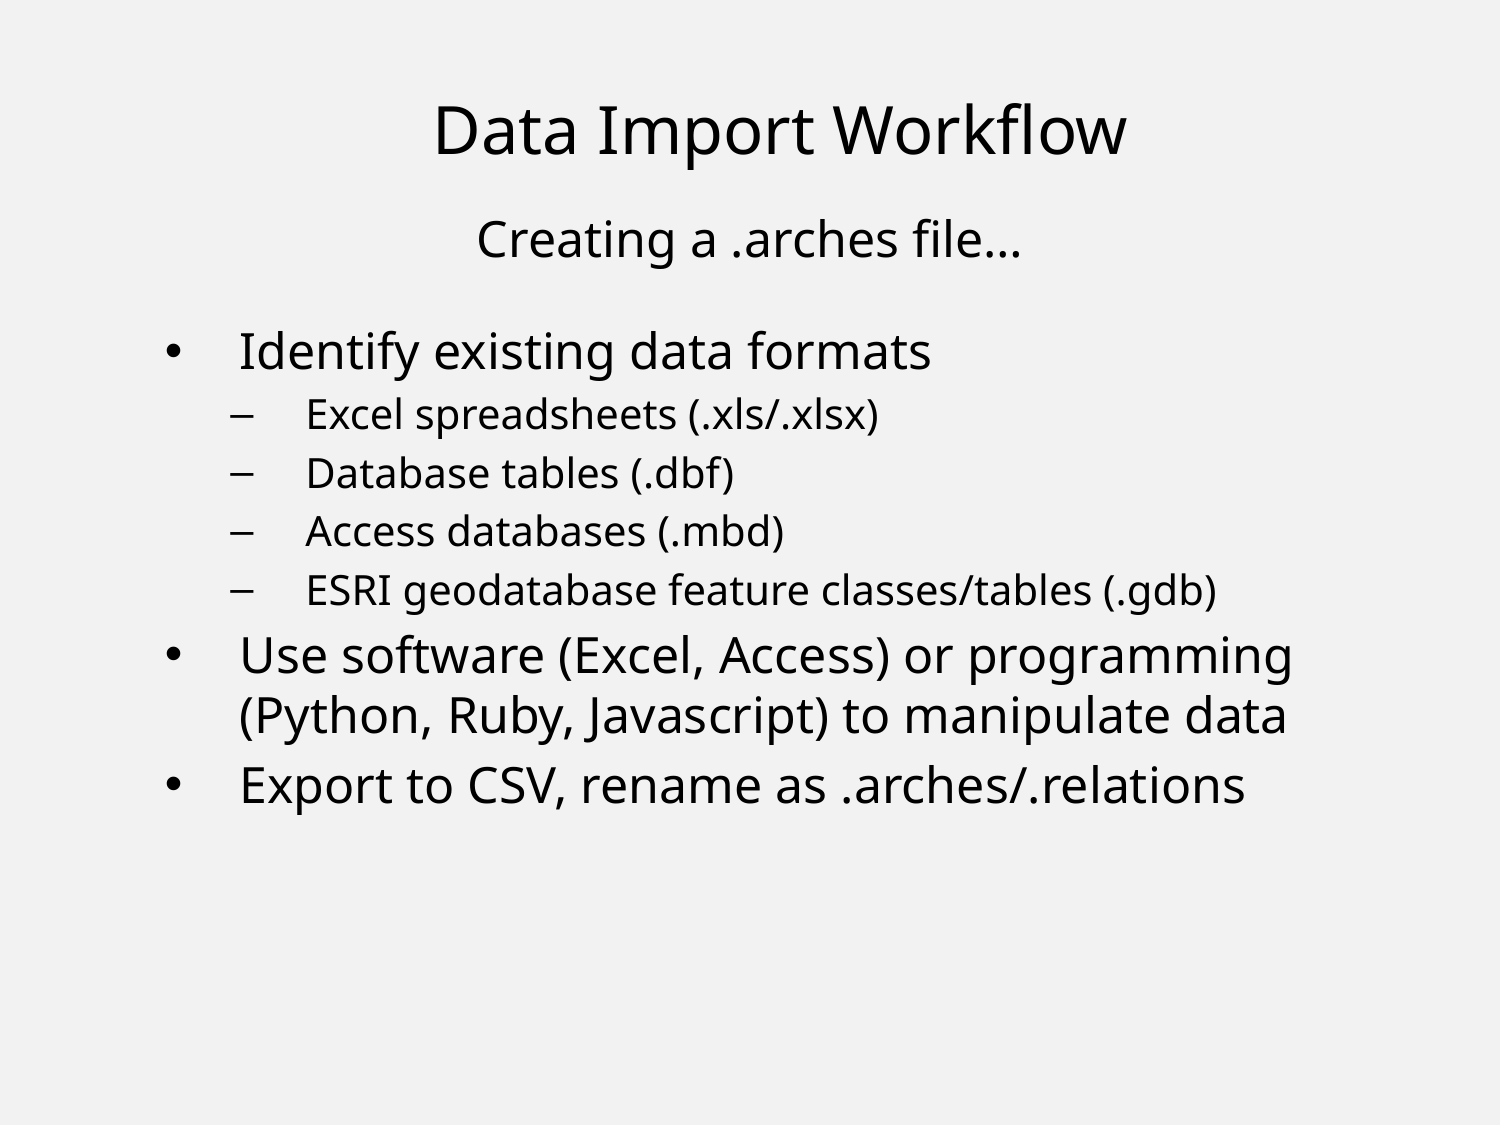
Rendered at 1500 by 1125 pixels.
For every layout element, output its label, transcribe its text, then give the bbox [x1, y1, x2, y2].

text_box Identify existing data formats Excel spreadsheets (.xls/.xlsx) Database tables (.dbf) Access databases (.mbd) ESRI geodatabase feature classes/tables (.gdb) Use software (Excel, Access) or programming (Python, Ruby, Javascript) to manipulate data Export to CSV, rename as .arches/.relations [149, 312, 1425, 1005]
text_box Creating a .arches file… [162, 199, 1338, 275]
text_box Data Import Workflow [417, 80, 1144, 175]
